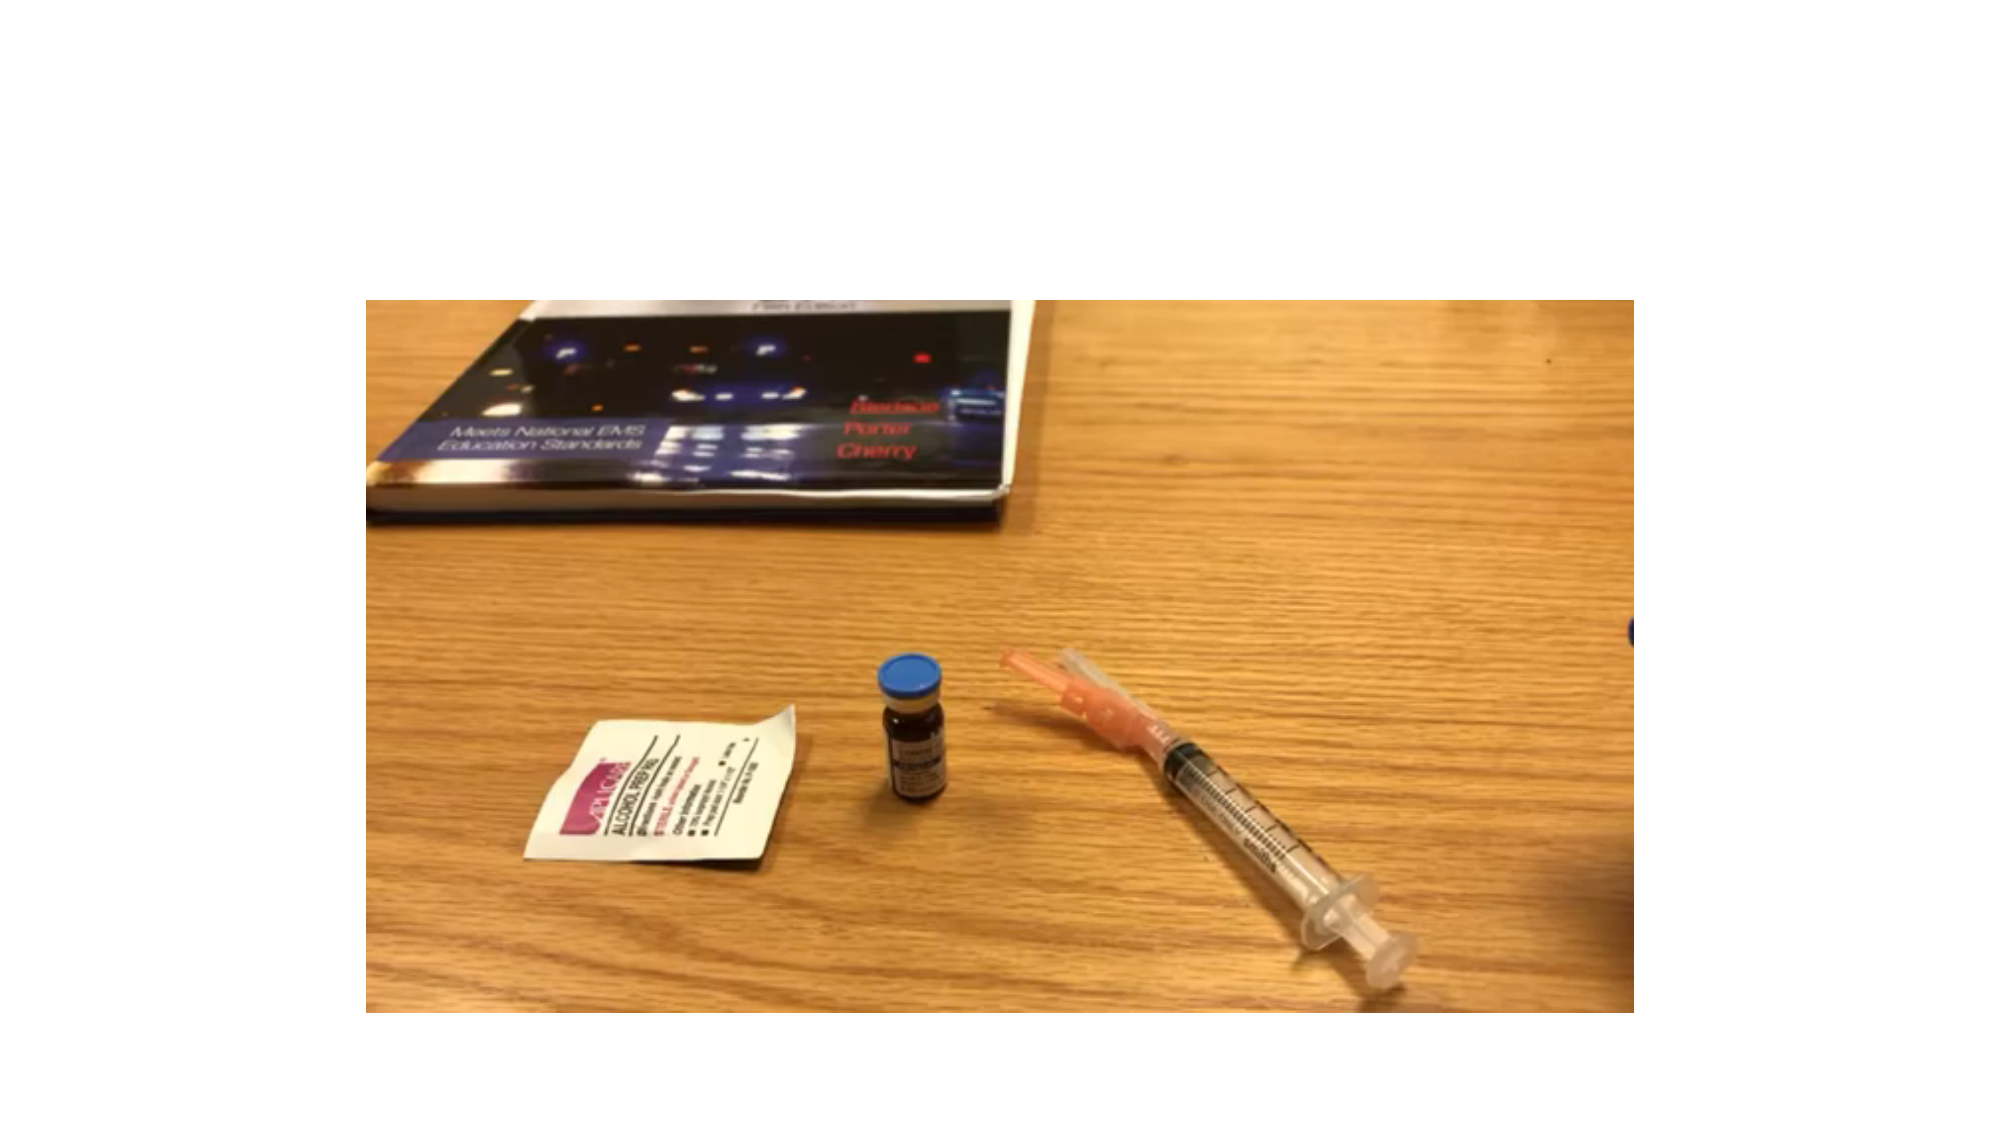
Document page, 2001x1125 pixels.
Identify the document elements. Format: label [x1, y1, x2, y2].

list [365, 299, 1635, 1014]
